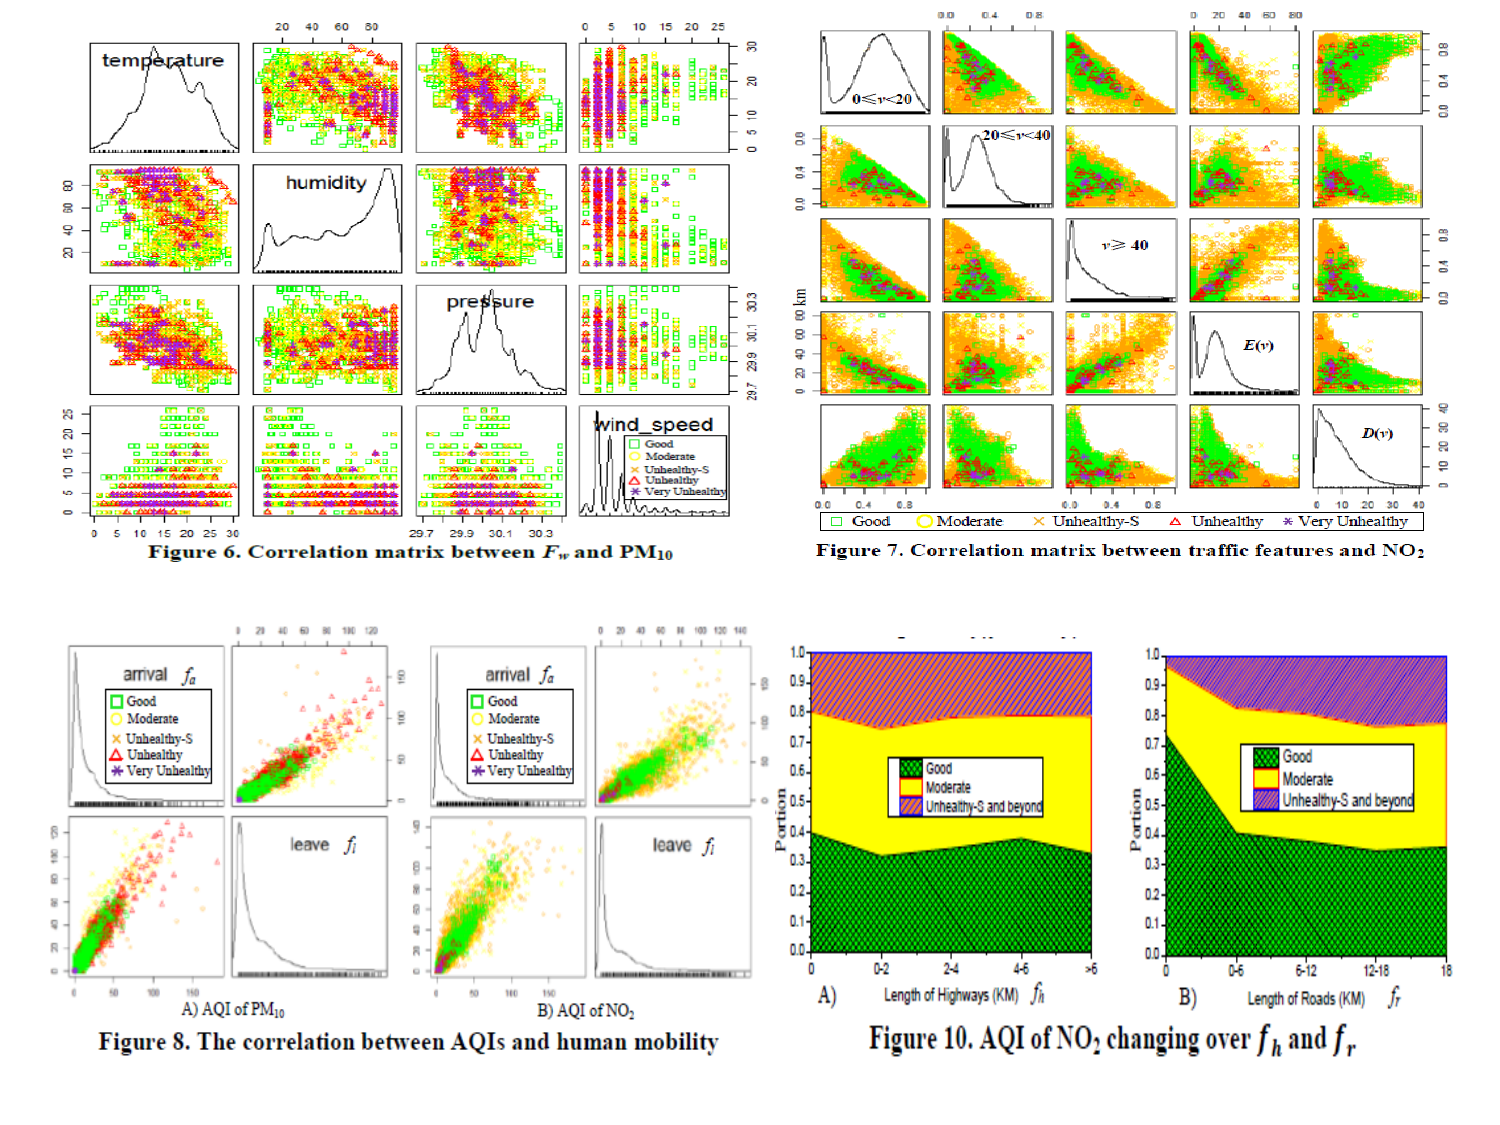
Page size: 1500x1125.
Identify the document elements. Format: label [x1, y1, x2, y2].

picture [49, 4, 1451, 566]
picture [48, 624, 1464, 1073]
